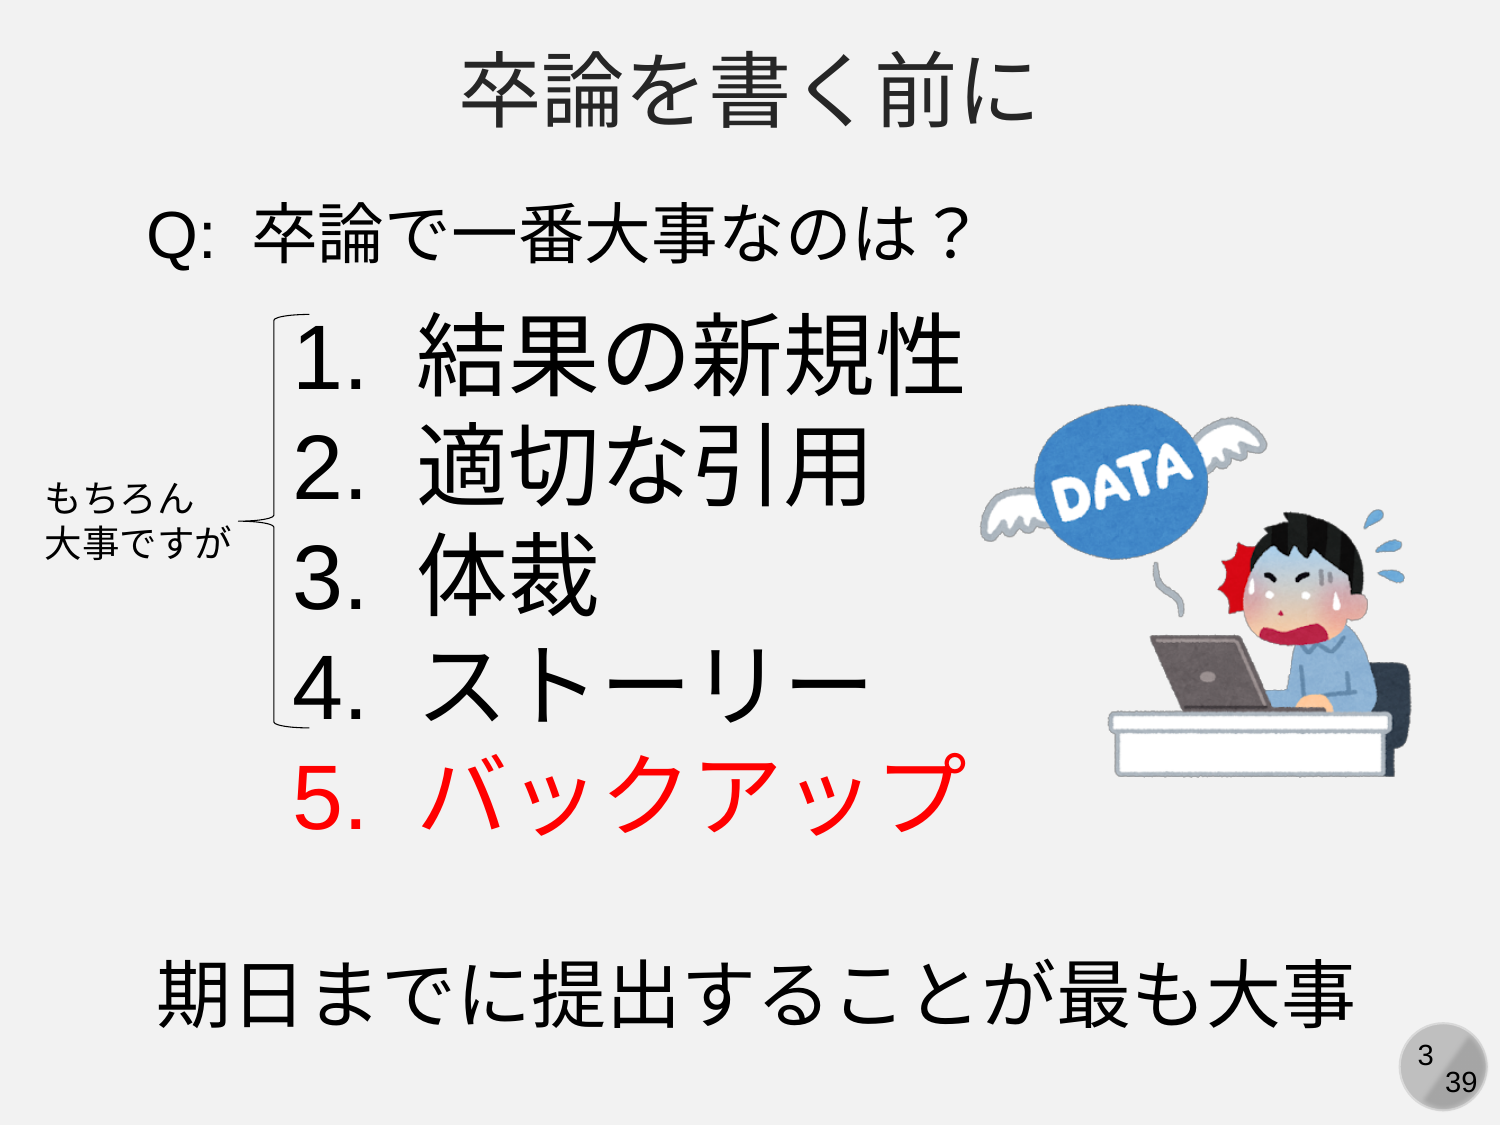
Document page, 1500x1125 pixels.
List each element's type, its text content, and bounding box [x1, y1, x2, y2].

text_box [237, 313, 310, 729]
text_box もちろん 大事ですが [29, 468, 248, 573]
list 卒論を書く前に [0, 31, 1500, 155]
text_box Q: 卒論で一番大事なのは？ [131, 184, 1001, 280]
text_box 期日までに提出することが最も大事 [141, 940, 1372, 1046]
picture [974, 373, 1424, 823]
text_box 1. 結果の新規性 2. 適切な引用 3. 体裁 4. ストーリー 5. バックアップ [278, 290, 983, 856]
